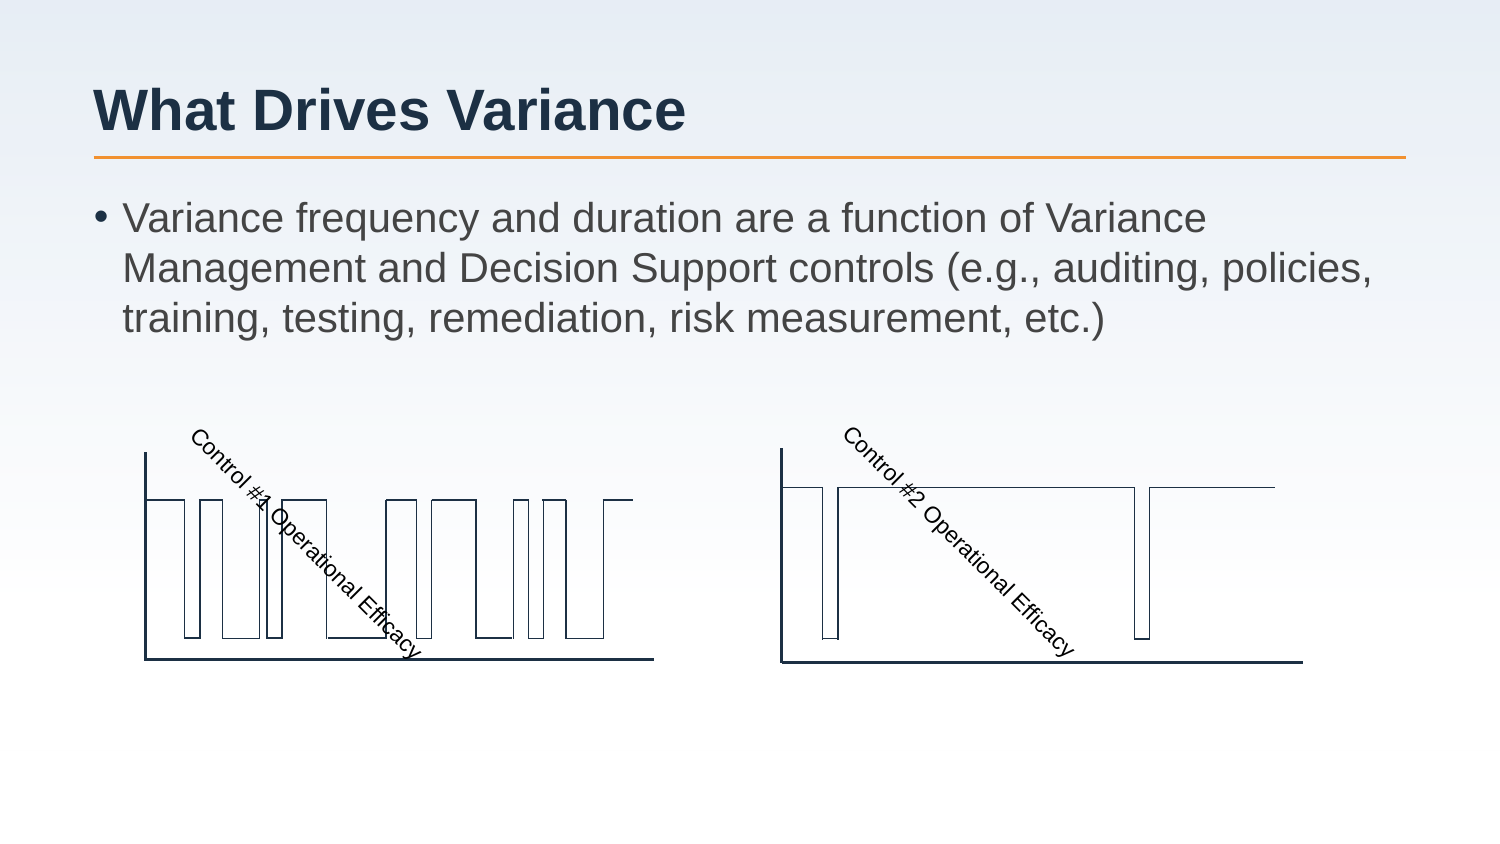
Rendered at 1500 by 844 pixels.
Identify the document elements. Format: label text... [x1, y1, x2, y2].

title What Drives Variance [93, 35, 1407, 144]
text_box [145, 434, 655, 661]
list Variance frequency and duration are a function of Variance Management and Decision Support controls (e.g., auditing, policies, training, testing, remediation, risk measurement, etc.) [93, 190, 1407, 717]
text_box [781, 432, 1304, 664]
